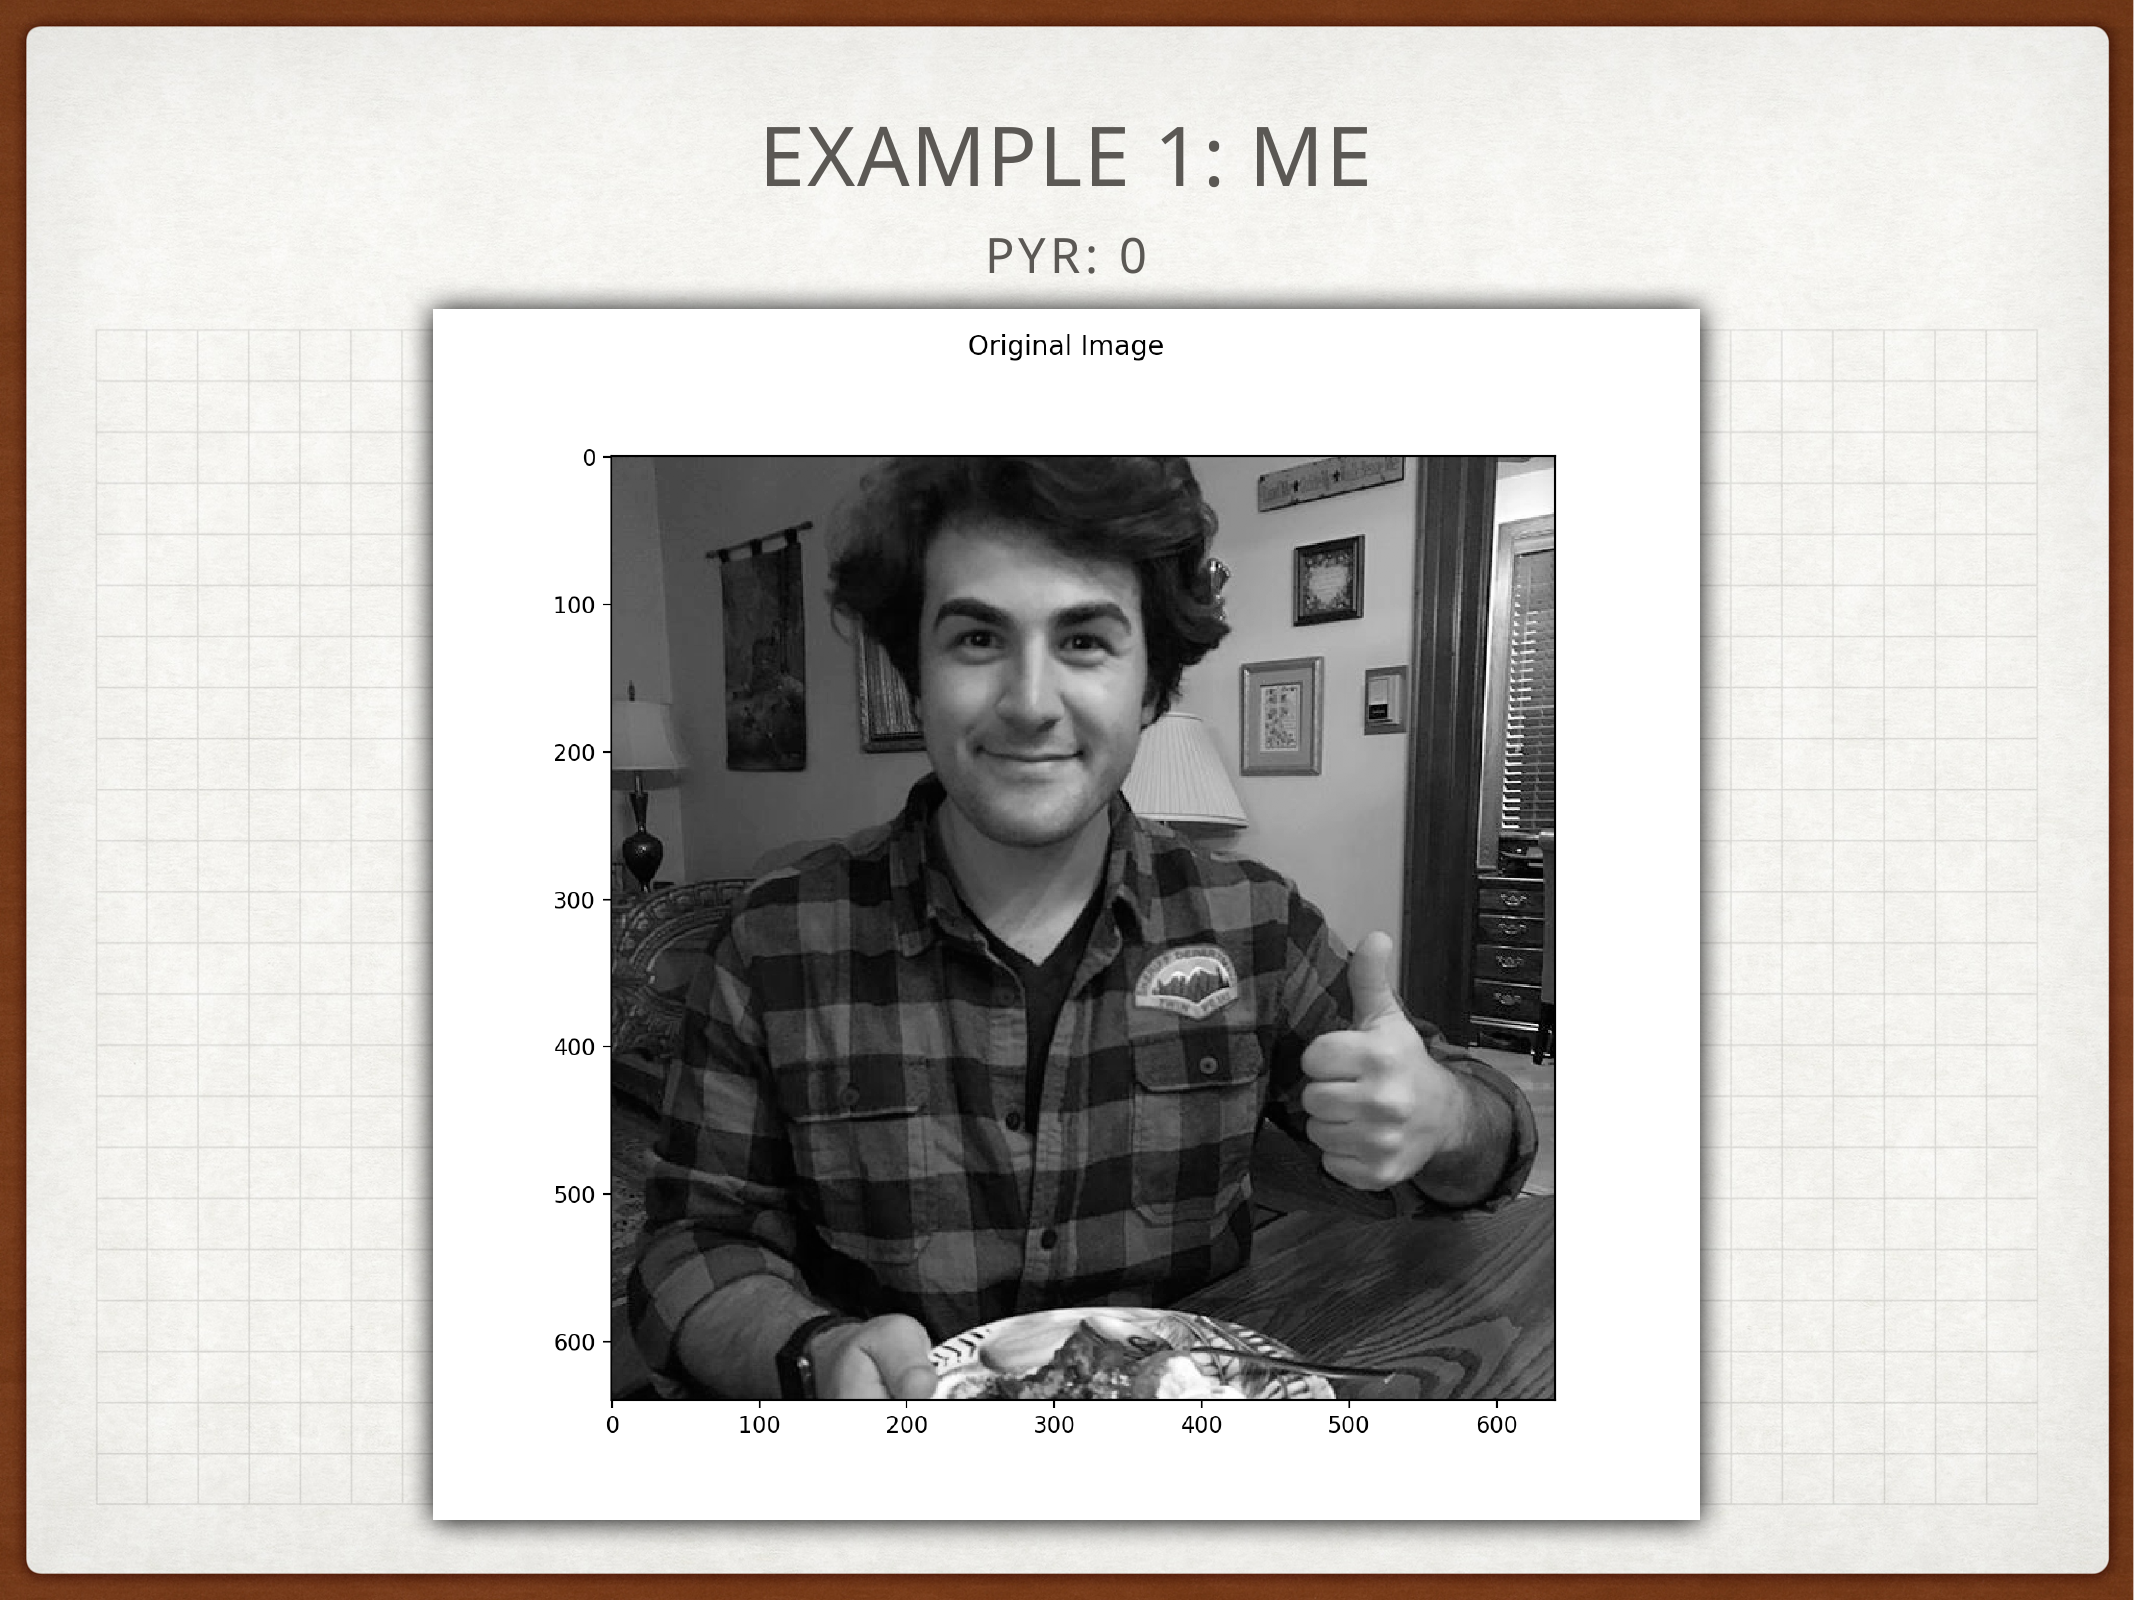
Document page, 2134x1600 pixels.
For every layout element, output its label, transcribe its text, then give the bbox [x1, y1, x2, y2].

picture [0, 0, 2134, 1600]
list Pyr: 0 [109, 216, 2024, 299]
title Example 1: ME [109, 95, 2024, 216]
